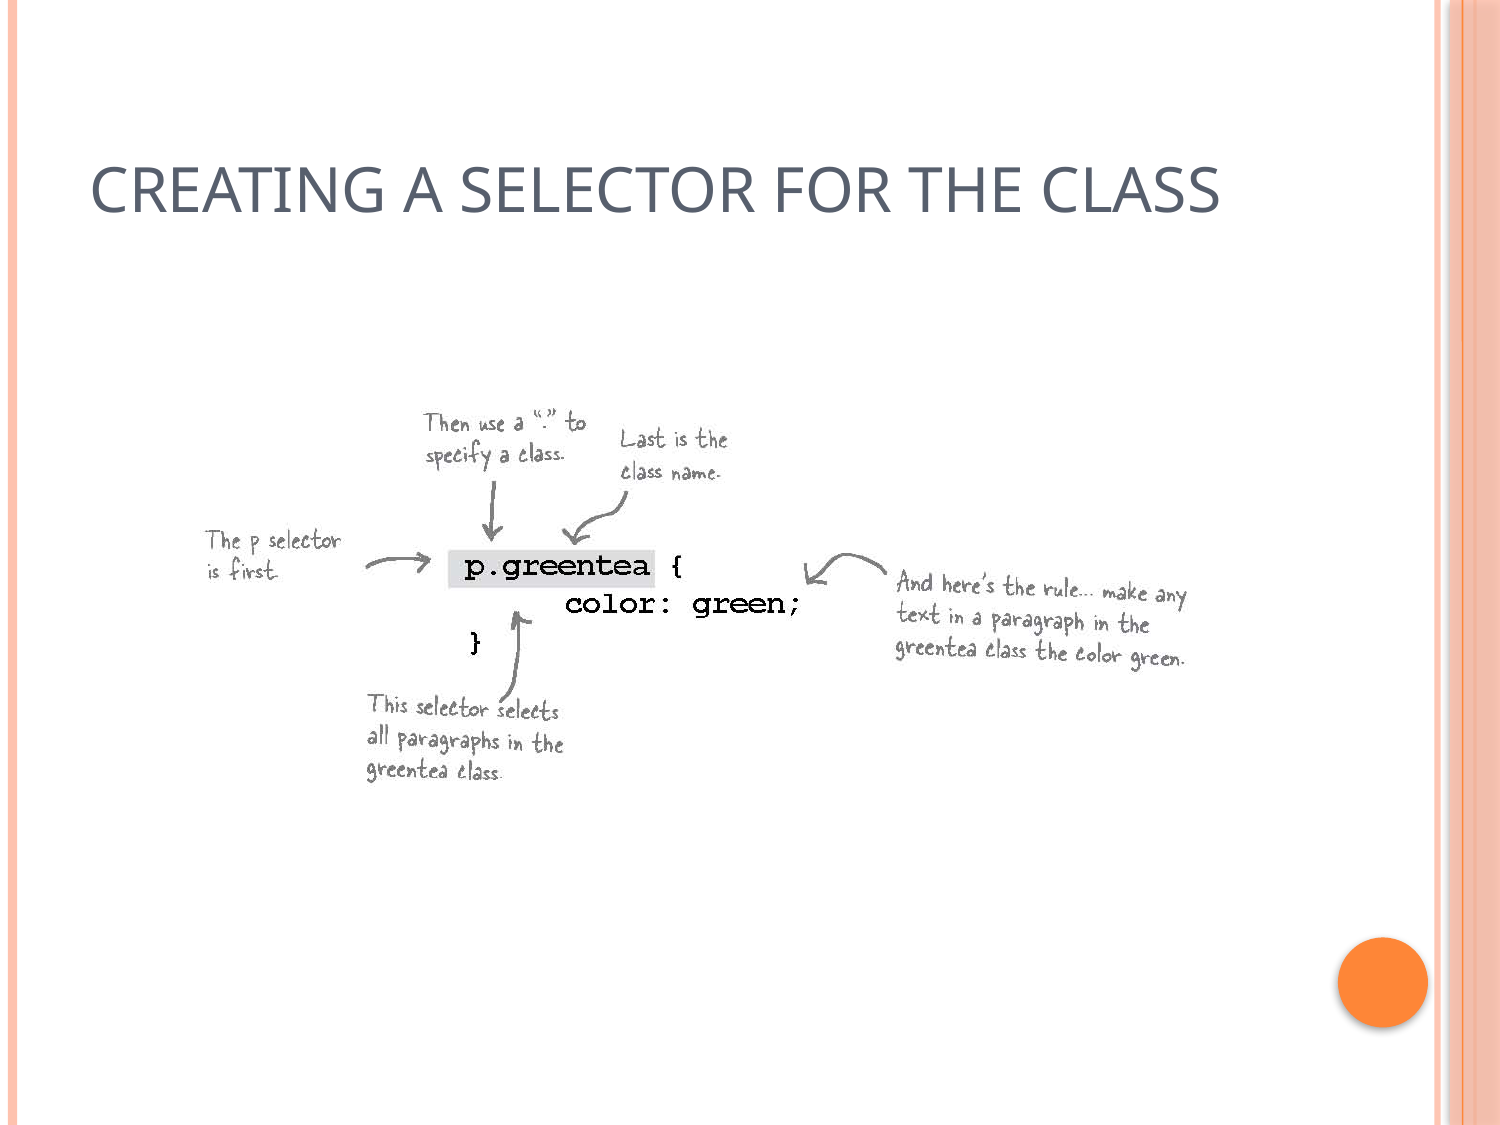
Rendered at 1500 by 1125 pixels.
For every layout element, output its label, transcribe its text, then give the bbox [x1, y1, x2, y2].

title Creating a Selector for the class [75, 45, 1300, 233]
picture [136, 374, 1303, 838]
